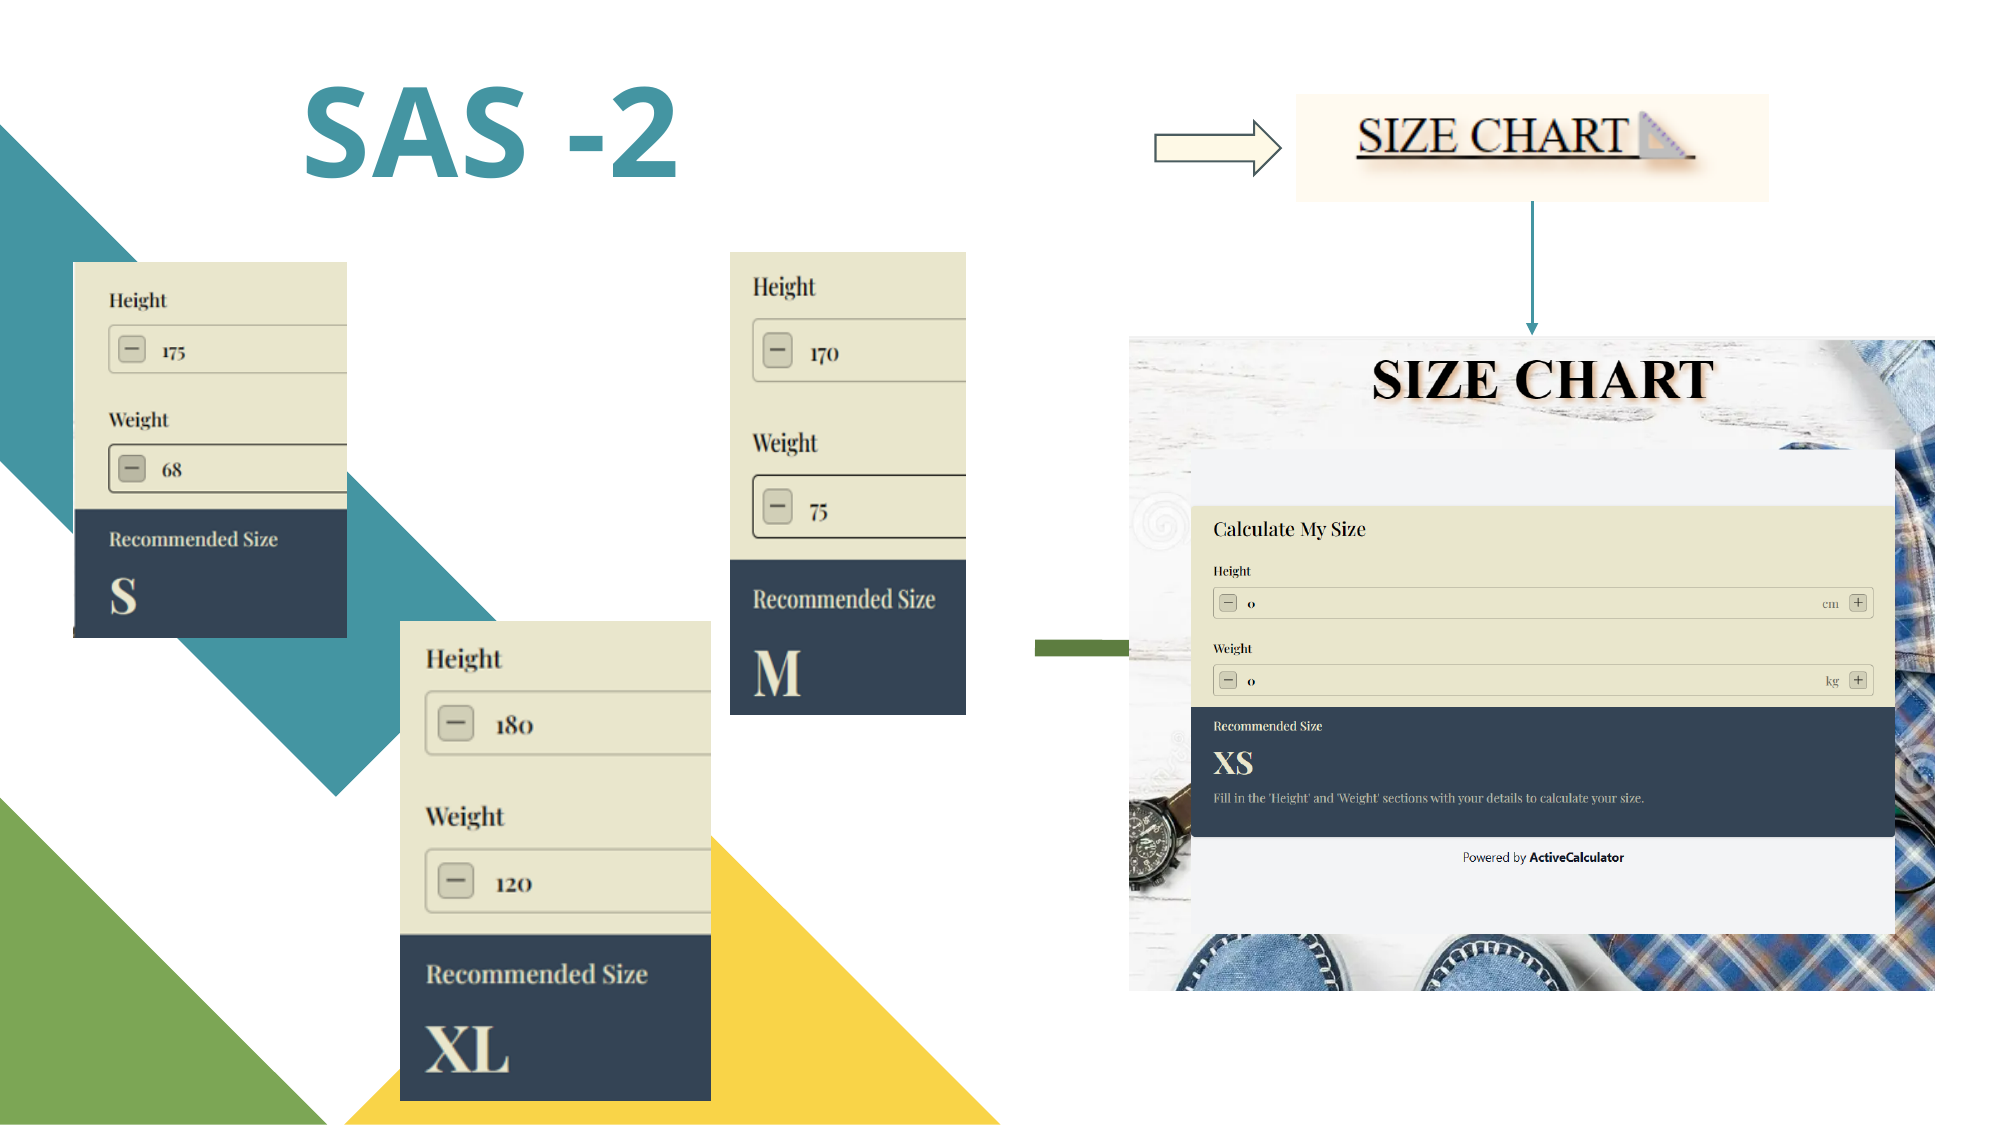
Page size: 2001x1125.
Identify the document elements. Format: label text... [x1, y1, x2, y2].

text_box [1154, 118, 1283, 178]
picture [400, 620, 711, 1101]
title SAS -2 [301, 39, 822, 202]
picture [73, 262, 347, 638]
picture [730, 252, 966, 715]
picture [1296, 94, 1769, 202]
picture [1129, 335, 1935, 991]
